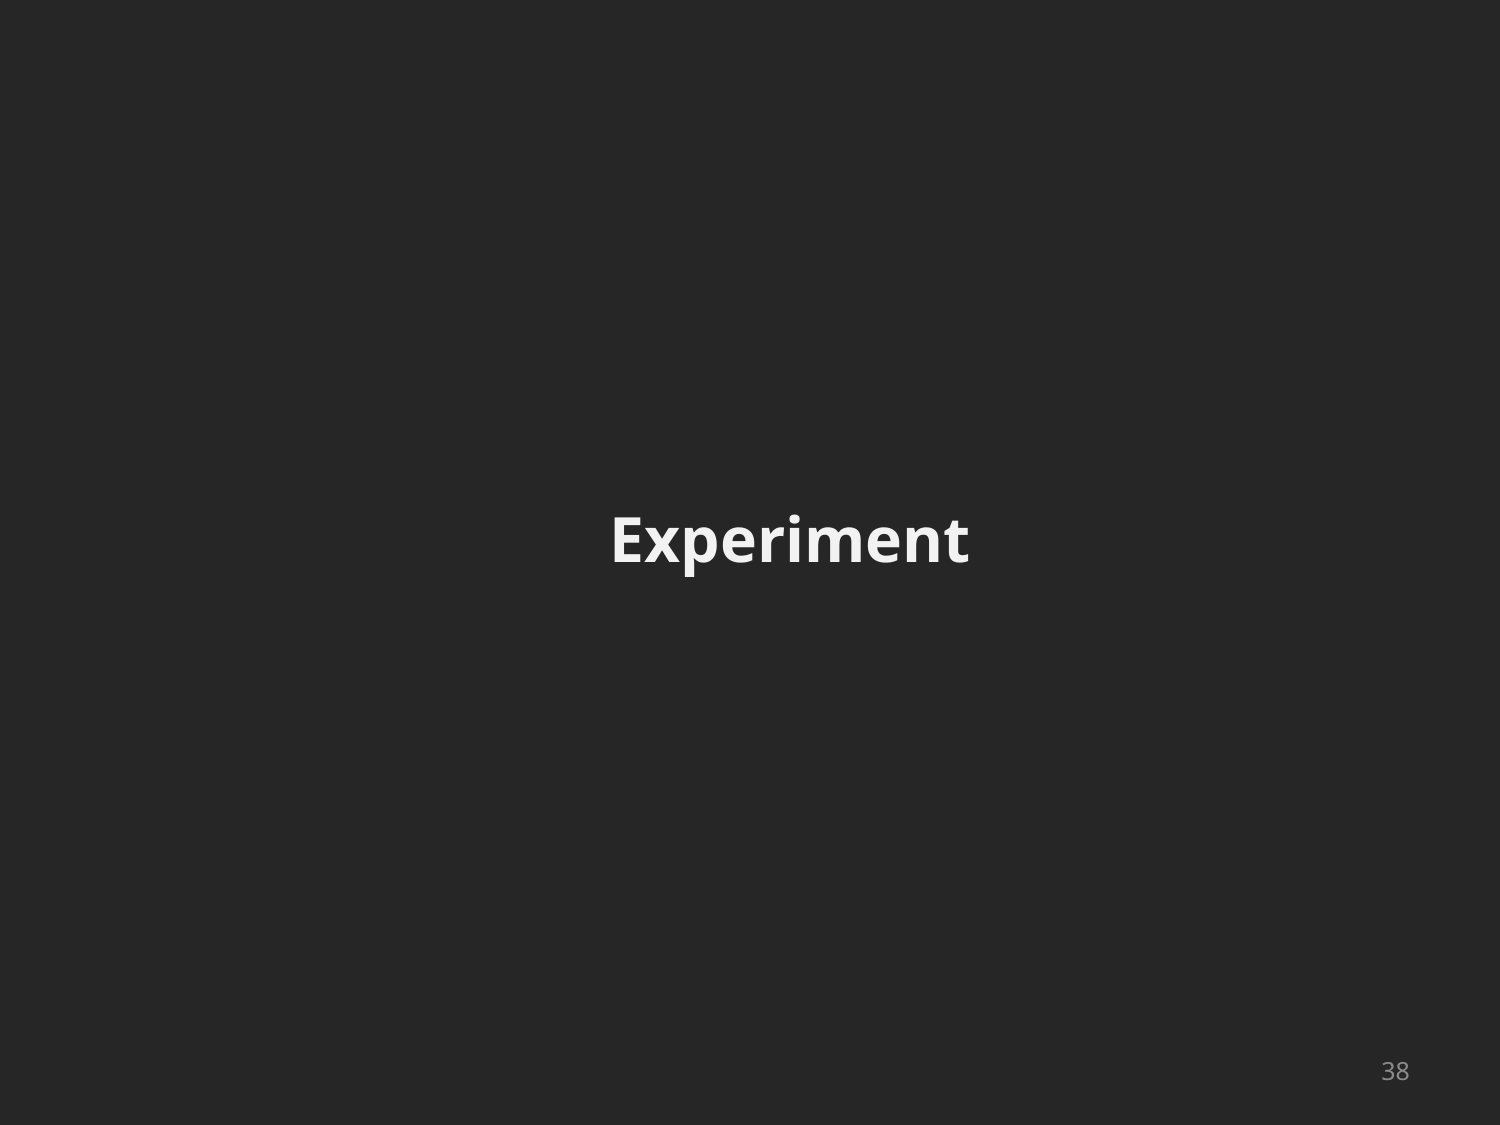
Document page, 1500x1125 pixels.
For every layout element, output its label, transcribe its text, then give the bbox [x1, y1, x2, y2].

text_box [584, 492, 997, 660]
slide_number 38 [1074, 1042, 1425, 1103]
